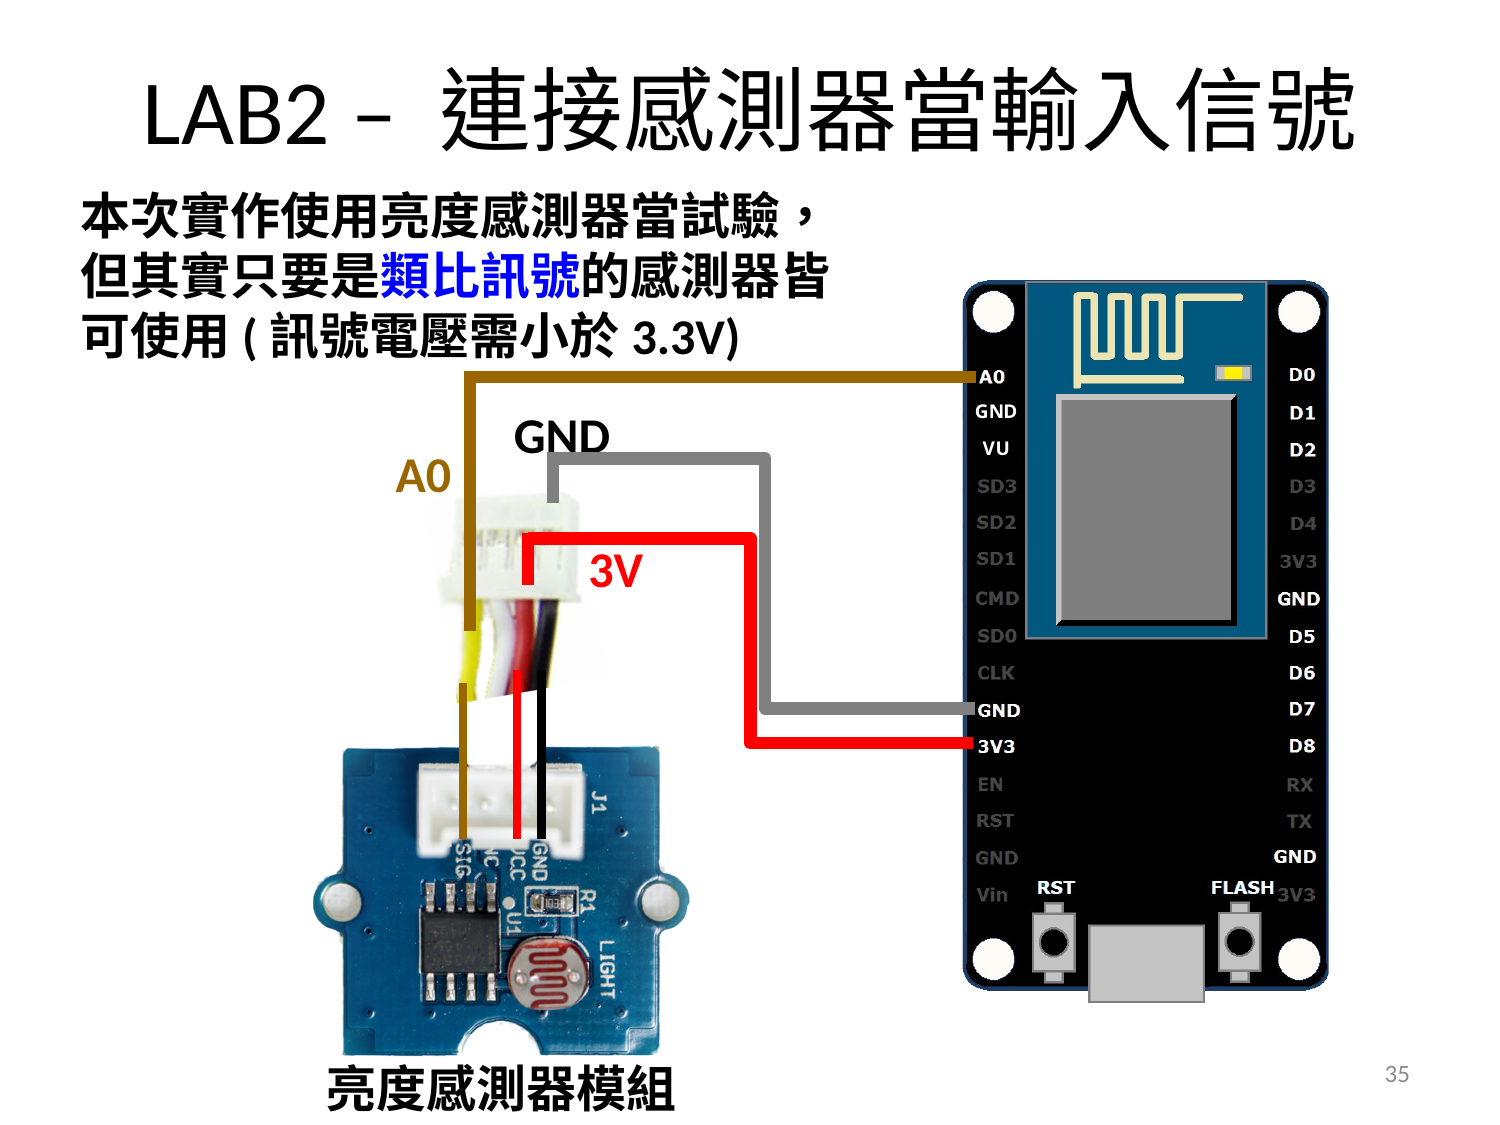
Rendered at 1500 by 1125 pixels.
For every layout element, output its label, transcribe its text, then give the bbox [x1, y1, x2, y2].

text_box GND [513, 403, 611, 465]
text_box 亮度感測器模組 [326, 1057, 677, 1118]
text_box 本次實作使用亮度感測器當試驗， 但其實只要是類比訊號的感測器皆 可使用(訊號電壓需小於3.3V) [728, 184, 831, 365]
slide_number 35 [1074, 1042, 1425, 1103]
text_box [554, 458, 718, 536]
picture [208, 576, 794, 956]
text_box 本次實作使用亮度感測器當試驗， 但其實只要是類比訊號的感測器皆 可使用(訊號電壓需小於3.3V) [80, 184, 718, 365]
picture [962, 278, 1330, 1003]
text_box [728, 458, 976, 541]
picture [600, 939, 616, 951]
text_box LAB2 – 連接感測器當輸入信號 [74, 45, 1425, 233]
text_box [527, 538, 973, 744]
text_box A0 [395, 442, 452, 503]
